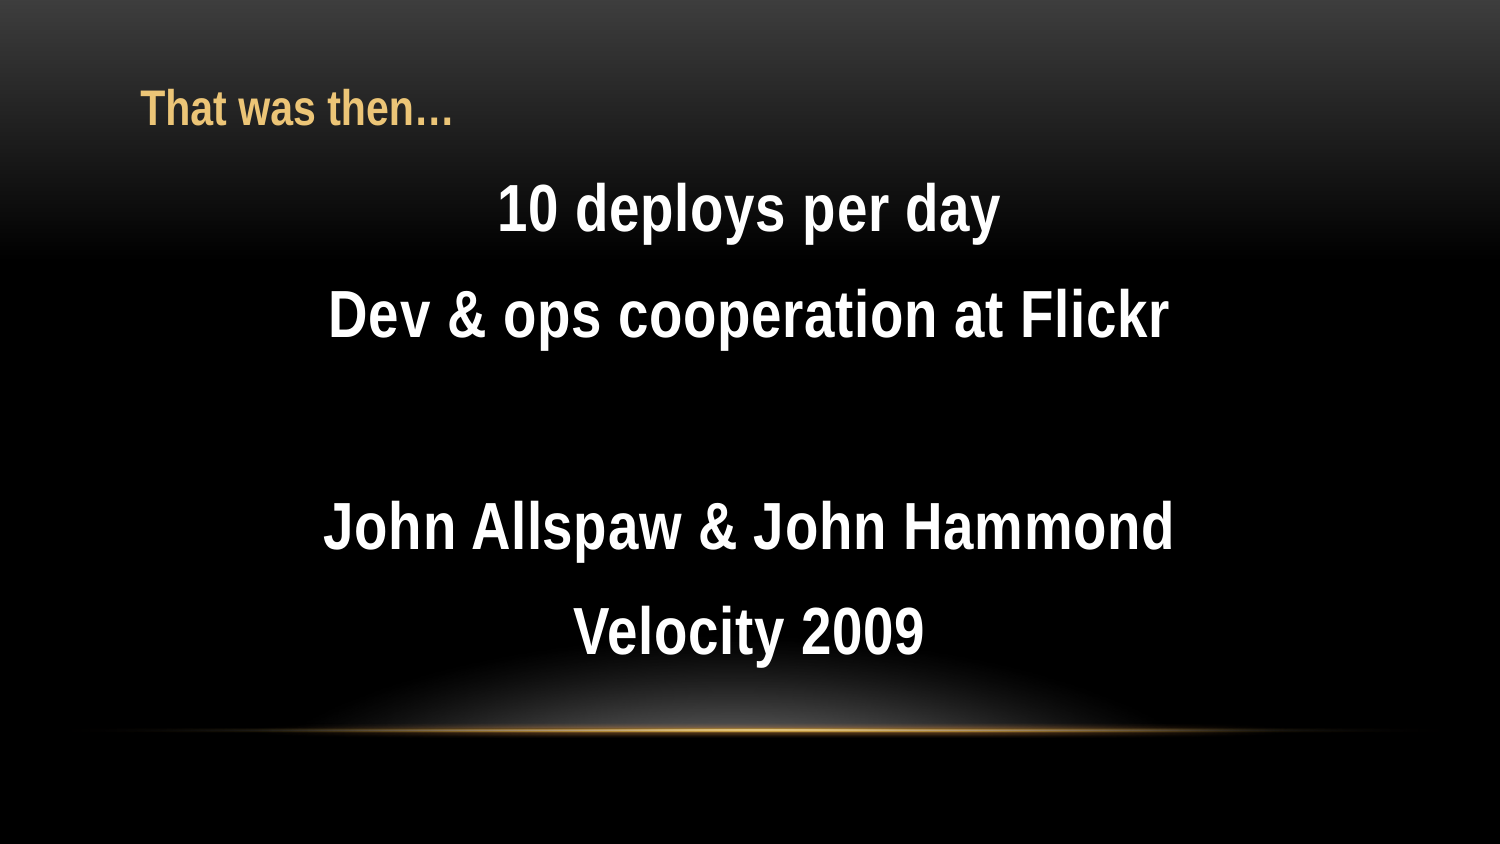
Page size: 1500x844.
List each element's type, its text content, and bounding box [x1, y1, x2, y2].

picture [0, 0, 1500, 844]
list 10 deploys per day Dev & ops cooperation at Flickr John Allspaw & John Hammond Velocity 2009 [99, 157, 1400, 753]
text_box That was then… [125, 67, 470, 143]
